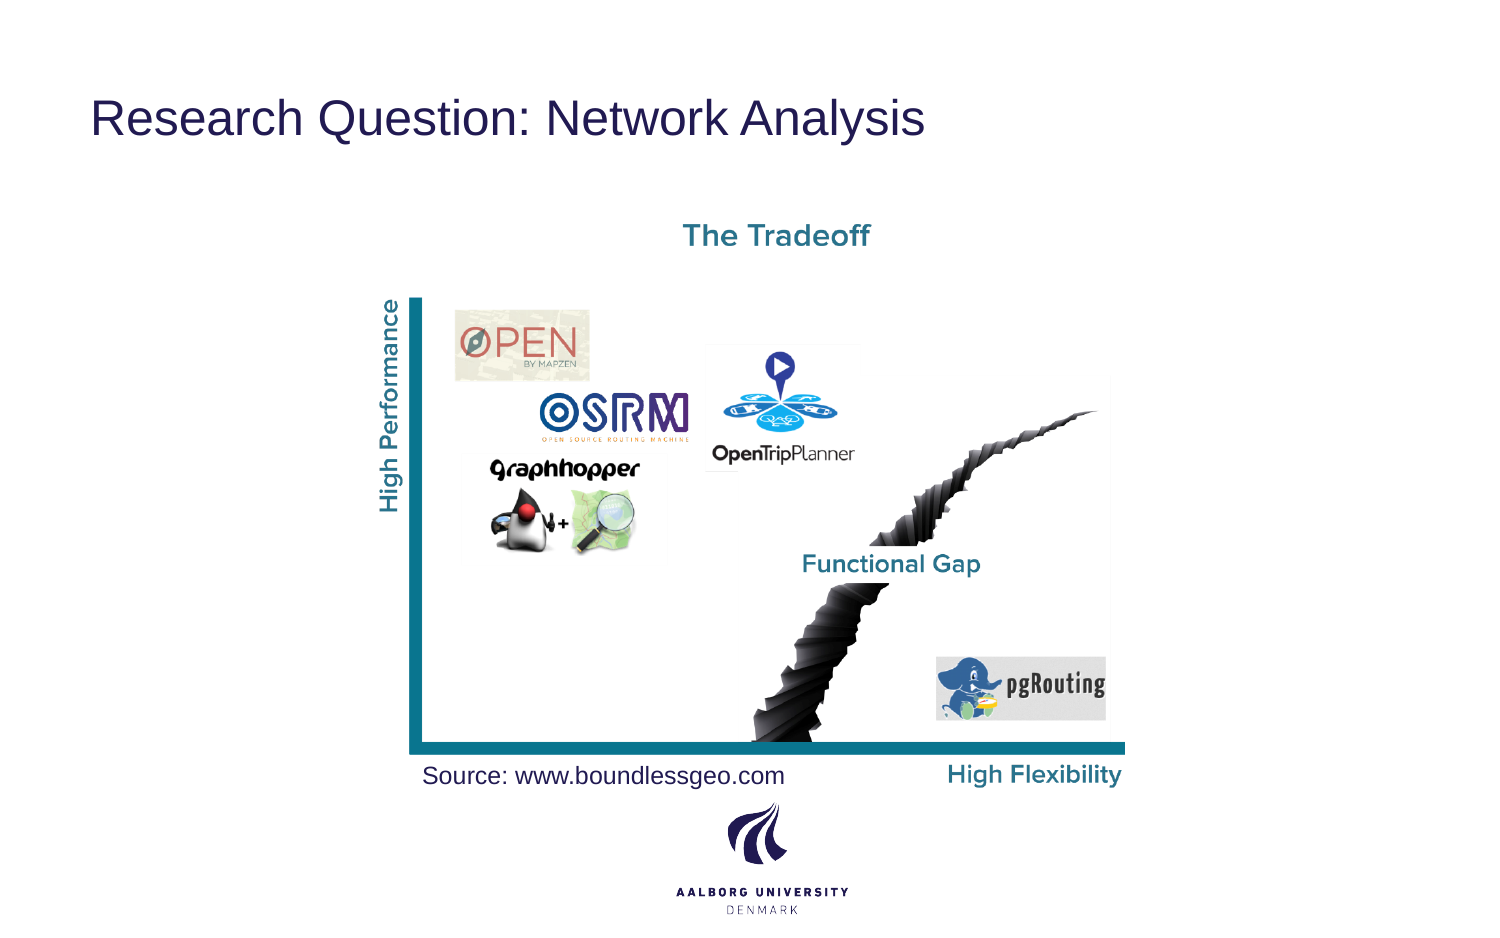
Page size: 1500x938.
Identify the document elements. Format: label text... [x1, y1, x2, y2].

picture [661, 797, 863, 929]
title Research Question: Network Analysis [75, 37, 1425, 194]
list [74, 218, 1426, 788]
